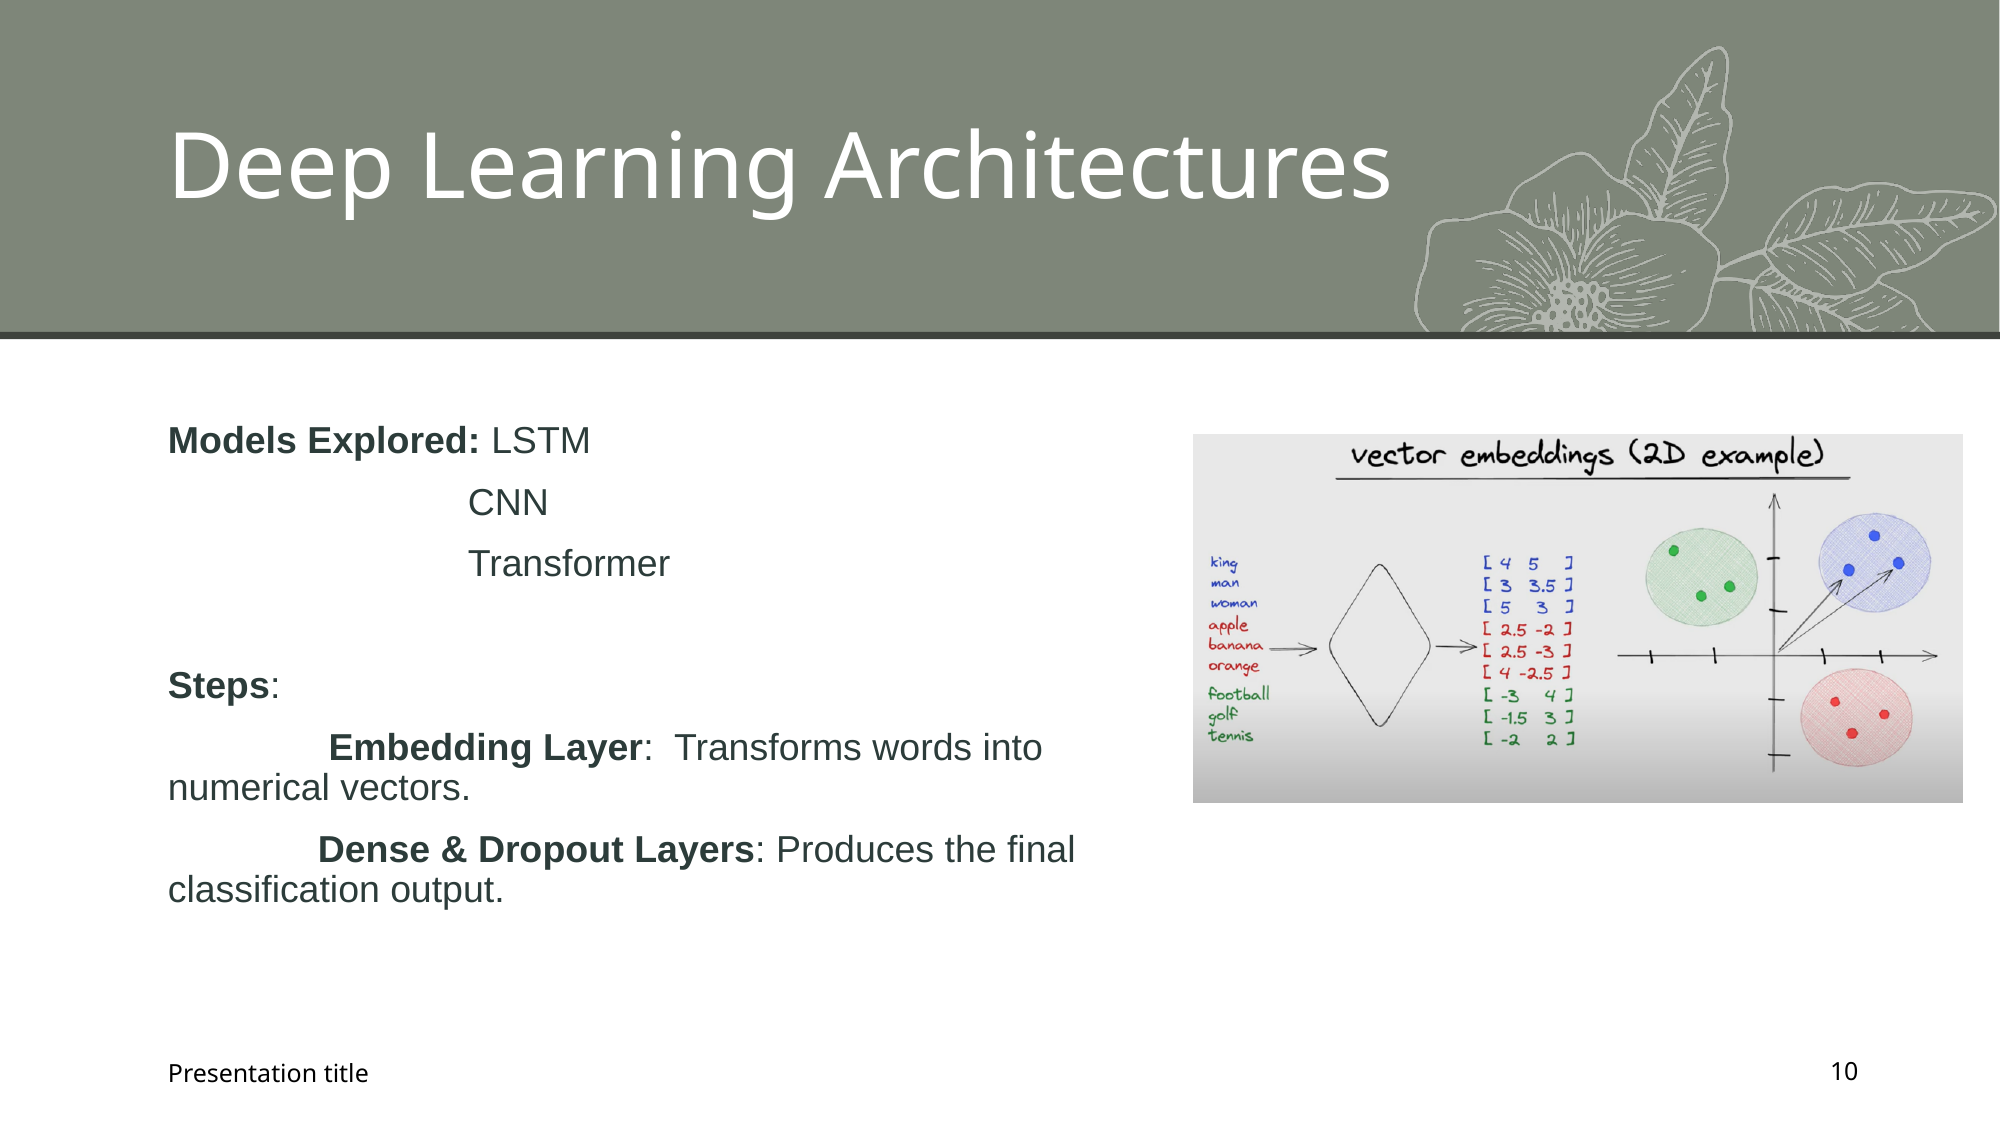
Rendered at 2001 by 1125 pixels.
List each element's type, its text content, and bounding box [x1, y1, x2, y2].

footer Presentation title [153, 1042, 828, 1103]
slide_number 10 [1744, 1042, 1874, 1103]
list Models Explored: LSTM CNN Transformer Steps: Embedding Layer: Transforms words into numerical vectors. Dense & Dropout Layers: Produces the final classification output. [153, 413, 1167, 1020]
title Deep Learning Architectures [153, 37, 1716, 300]
picture [1193, 434, 1963, 803]
picture [1389, 21, 2001, 336]
